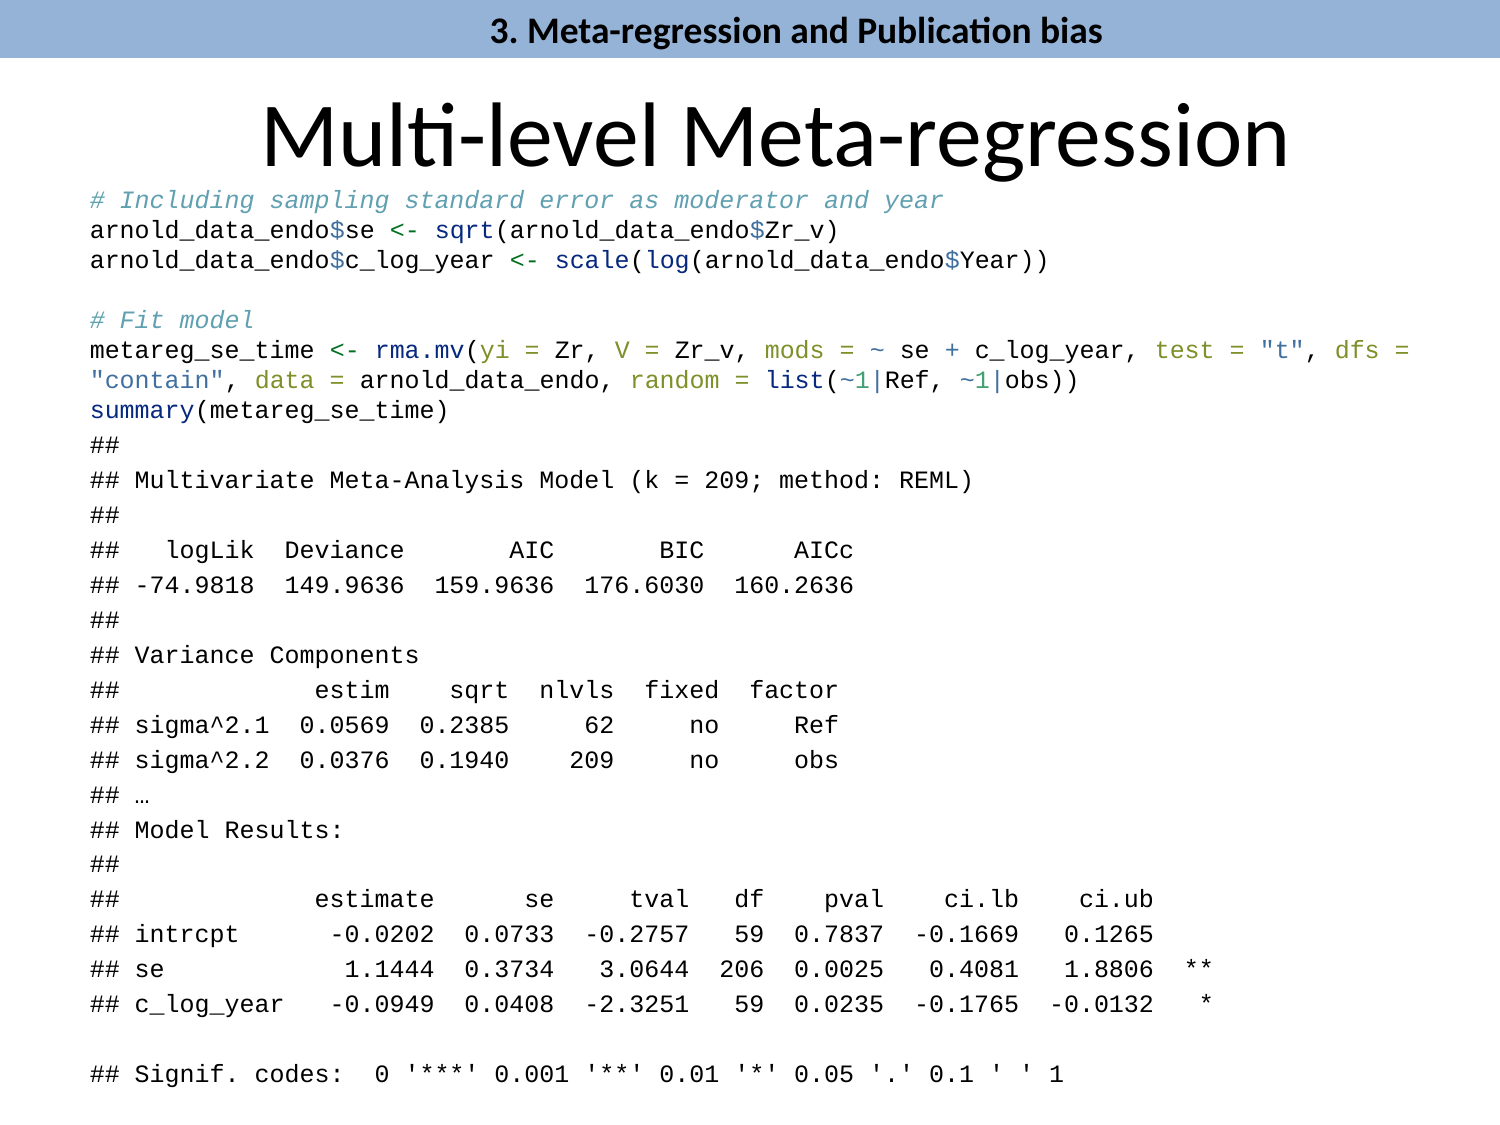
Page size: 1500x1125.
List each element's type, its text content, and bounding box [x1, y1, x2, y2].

text_box # Including sampling standard error as moderator and year arnold_data_endo$se <- sqrt(arnold_data_endo$Zr_v) arnold_data_endo$c_log_year <- scale(log(arnold_data_endo$Year)) # Fit model metareg_se_time <- rma.mv(yi = Zr, V = Zr_v, mods = ~ se + c_log_year, test = "t", dfs = "contain", data = arnold_data_endo, random = list(~1|Ref, ~1|obs)) summary(metareg_se_time) ## ## Multivariate Meta-Analysis Model (k = 209; method: REML) ## ## logLik Deviance AIC BIC AICc ​ ## -74.9818 149.9636 159.9636 176.6030 160.2636 ## ## Variance Components ## estim sqrt nlvls fixed factor ## sigma^2.1 0.0569 0.2385 62 no Ref ## sigma^2.2 0.0376 0.1940 209 no obs ## … ## Model Results: ## ## estimate se tval df pval ci.lb ci.ub ​ ## intrcpt -0.0202 0.0733 -0.2757 59 0.7837 -0.1669 0.1265 ## se 1.1444 0.3734 3.0644 206 0.0025 0.4081 1.8806 ** ## c_log_year -0.0949 0.0408 -2.3251 59 0.0235 -0.1765 -0.0132 * ## Signif. codes: 0 '***' 0.001 '**' 0.01 '*' 0.05 '.' 0.1 ' ' 1 [0, 176, 1468, 754]
text_box 3. Meta-regression and Publication bias [0, 0, 1500, 58]
text_box Multi-level Meta-regression [229, 36, 1323, 176]
